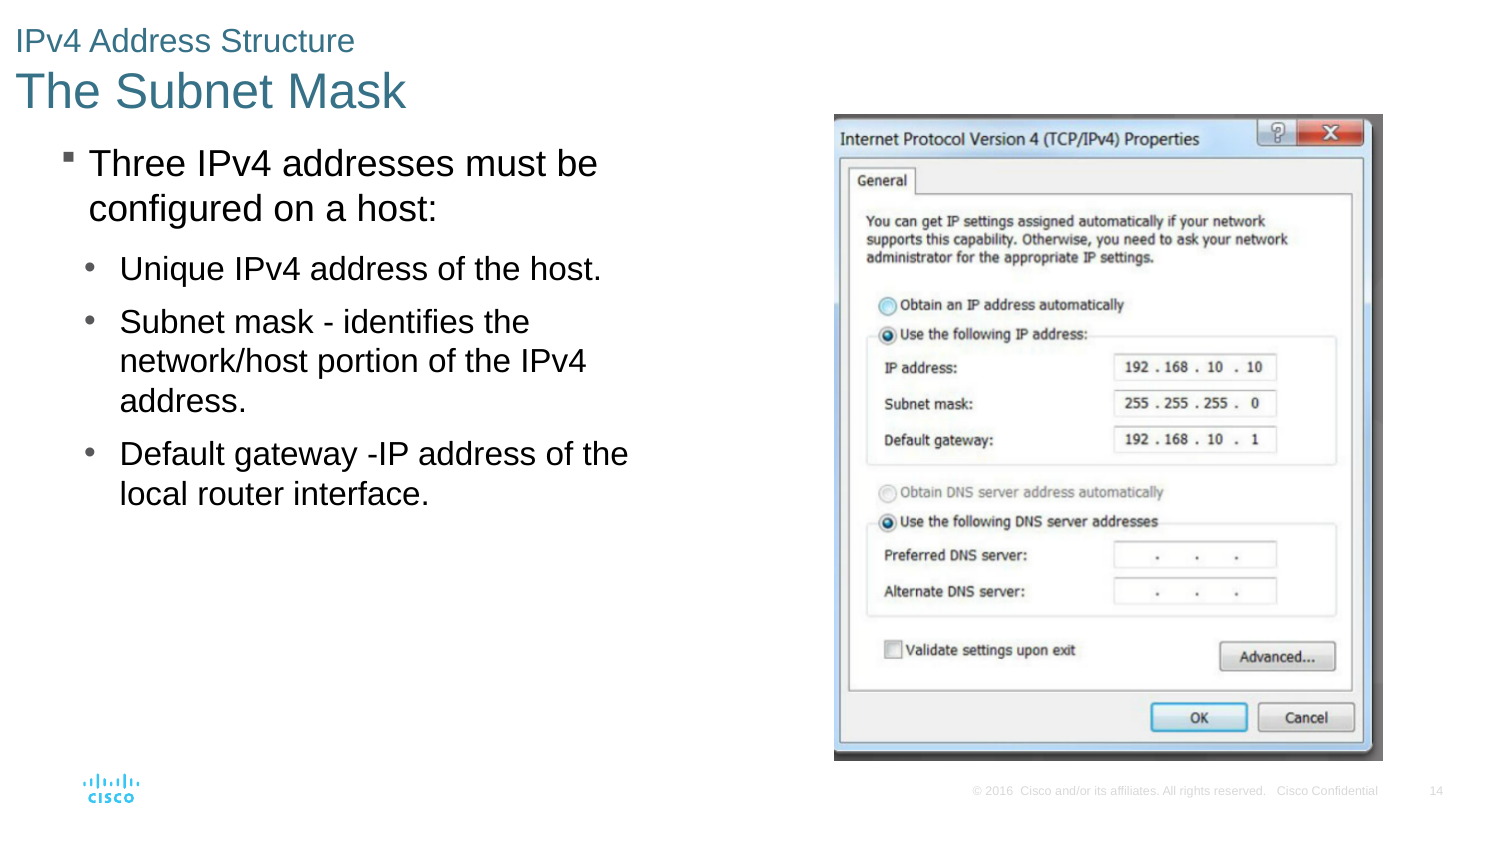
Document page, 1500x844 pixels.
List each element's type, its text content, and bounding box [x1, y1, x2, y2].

title IPv4 Address Structure The Subnet Mask [0, 6, 1500, 131]
list Three IPv4 addresses must be configured on a host: Unique IPv4 address of the host. Subnet mask - identifies the network/host portion of the IPv4 address. Default gateway -IP address of the local router interface. [45, 131, 718, 789]
picture [833, 114, 1384, 762]
